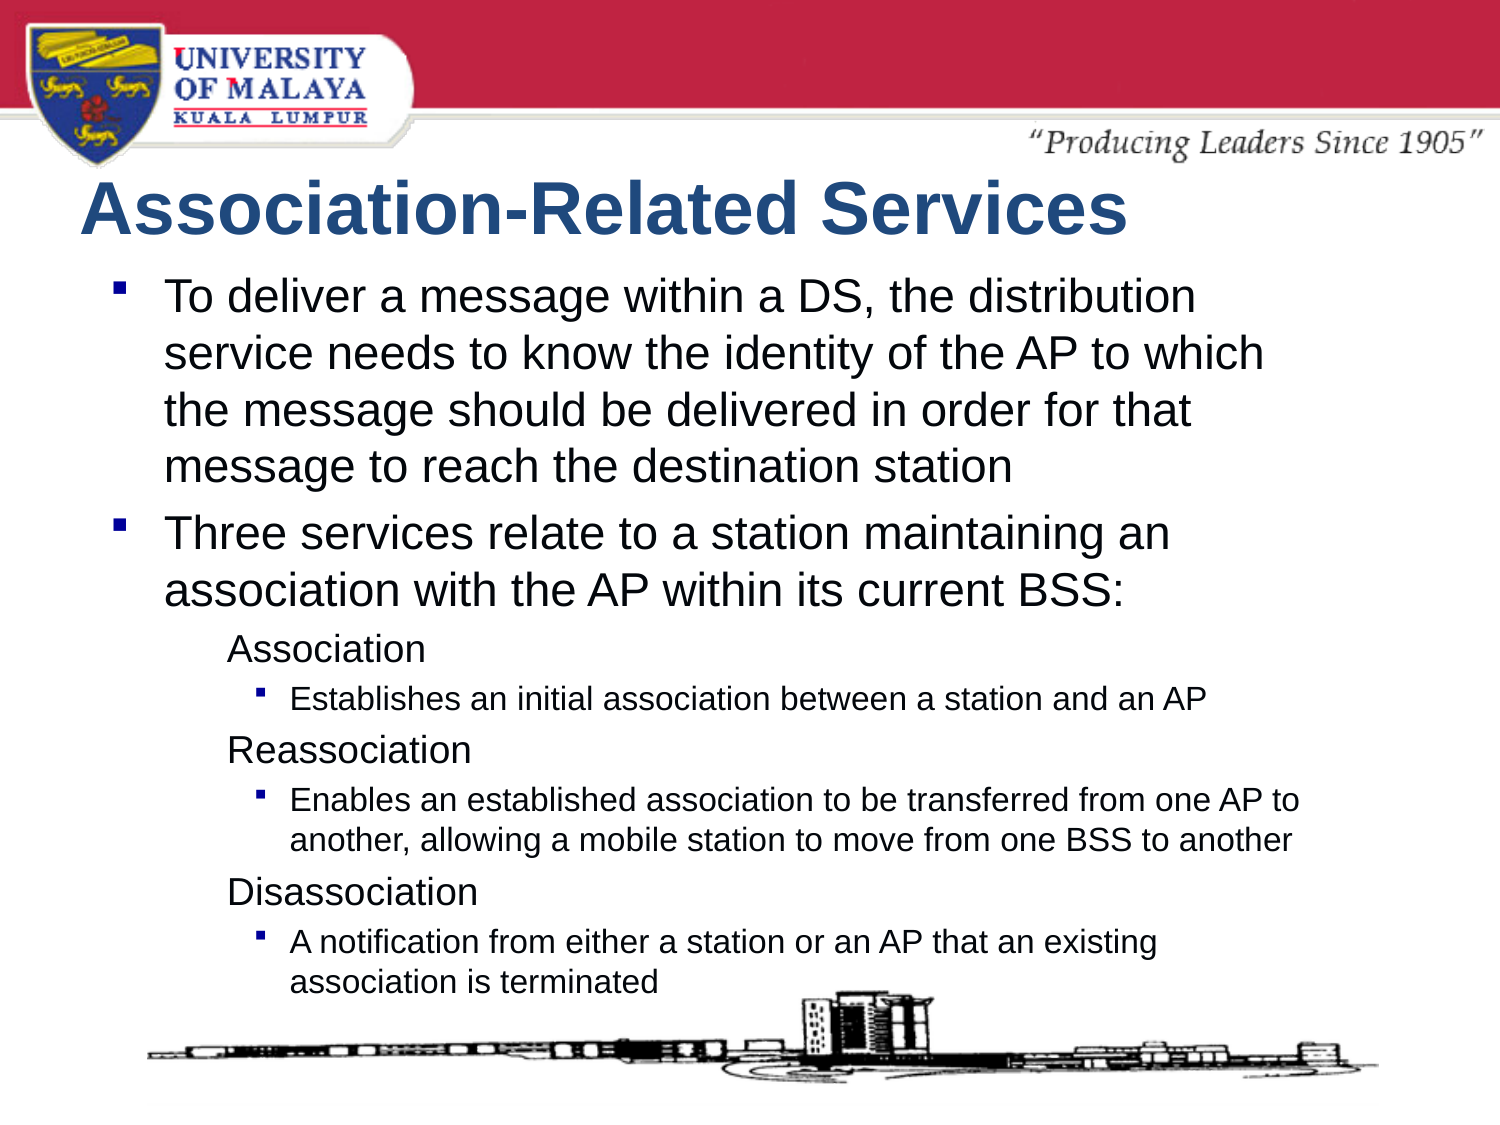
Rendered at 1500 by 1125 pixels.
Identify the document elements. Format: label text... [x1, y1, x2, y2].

picture [0, 0, 1500, 169]
title Association-Related Services [64, 150, 1448, 258]
picture [147, 989, 1379, 1106]
list To deliver a message within a DS, the distribution service needs to know the identity of the AP to which the message should be delivered in order for that message to reach the destination station Three services relate to a station maintaining an association with the AP within its current BSS: Association Establishes an initial association between a station and an AP Reassociation Enables an established association to be transferred from one AP to another, allowing a mobile station to move from one BSS to another Disassociation A notification from either a station or an AP that an existing association is terminated [94, 257, 1340, 1021]
